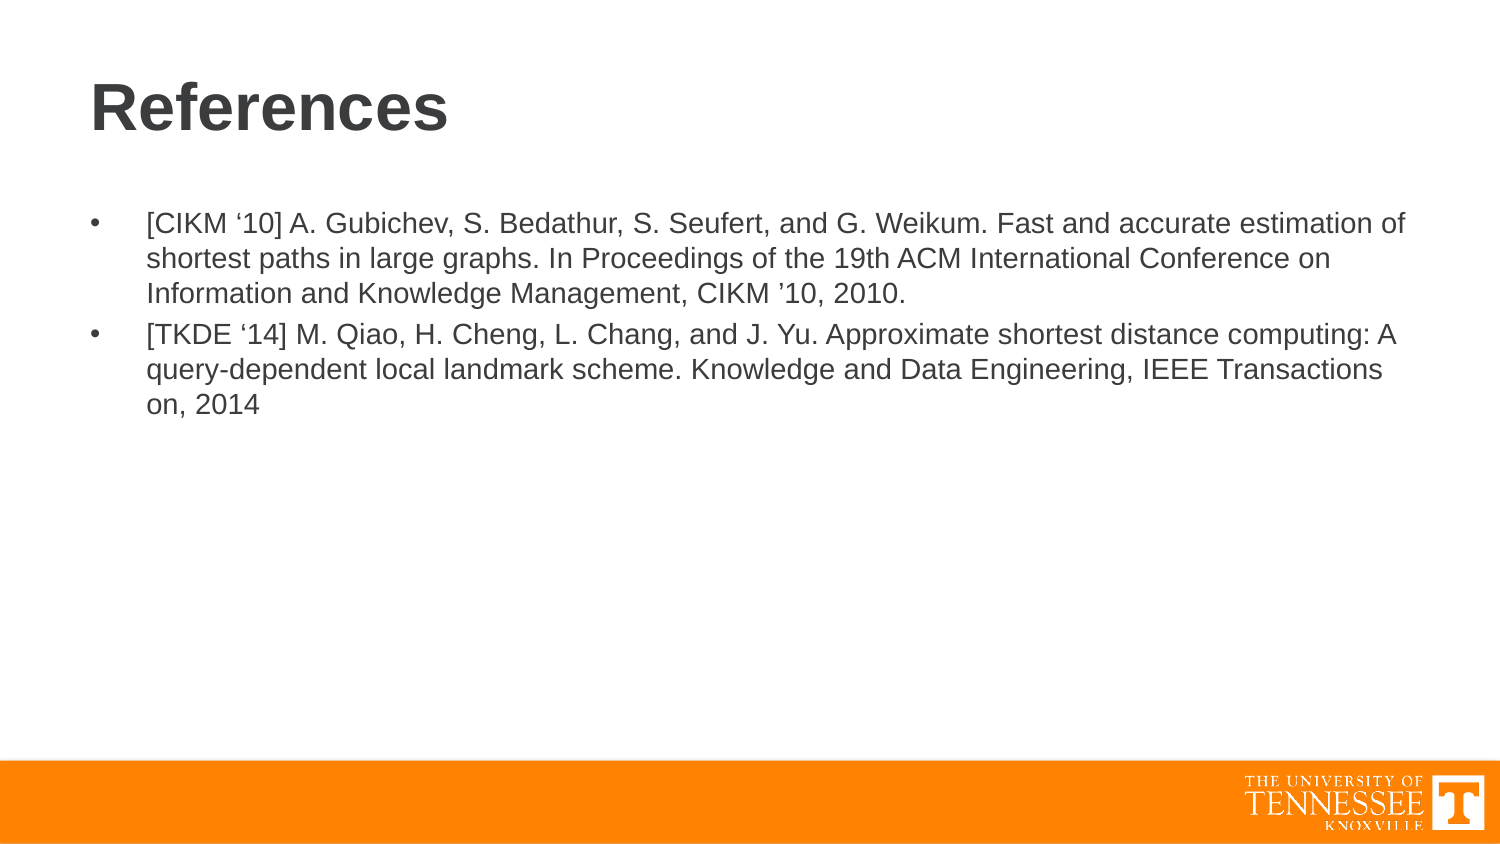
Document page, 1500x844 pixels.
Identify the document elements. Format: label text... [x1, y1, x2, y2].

list [CIKM ‘10] A. Gubichev, S. Bedathur, S. Seufert, and G. Weikum. Fast and accurate estimation of shortest paths in large graphs. In Proceedings of the 19th ACM International Conference on Information and Knowledge Management, CIKM ’10, 2010. [TKDE ‘14] M. Qiao, H. Cheng, L. Chang, and J. Yu. Approximate shortest distance computing: A query-dependent local landmark scheme. Knowledge and Data Engineering, IEEE Transactions on, 2014 [75, 196, 1425, 754]
title References [75, 33, 1425, 175]
